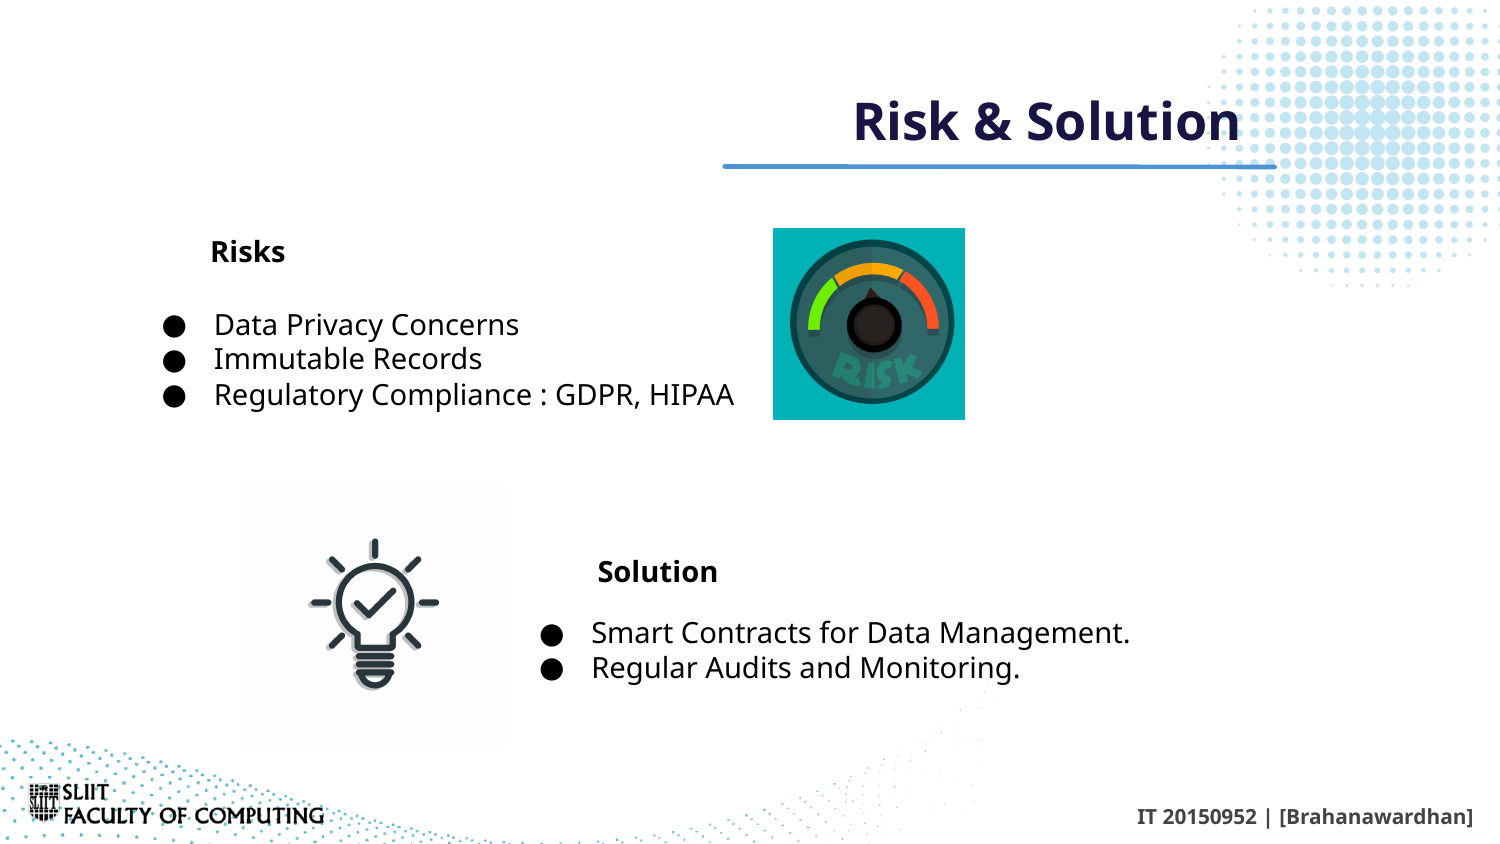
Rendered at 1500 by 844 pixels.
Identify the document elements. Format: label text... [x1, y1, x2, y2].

picture [773, 227, 966, 420]
text_box Data Privacy Concerns Immutable Records Regulatory Compliance : GDPR, HIPAA [123, 290, 847, 461]
text_box Solution [582, 538, 1338, 604]
picture [0, 481, 1013, 844]
text_box Smart Contracts for Data Management. Regular Audits and Monitoring. [512, 599, 1256, 700]
text_box IT 20150952 | [Brahanawardhan] [1007, 790, 1500, 841]
picture [1207, 0, 1500, 288]
text_box Risks [195, 218, 950, 284]
title Risk & Solution [653, 72, 1202, 167]
